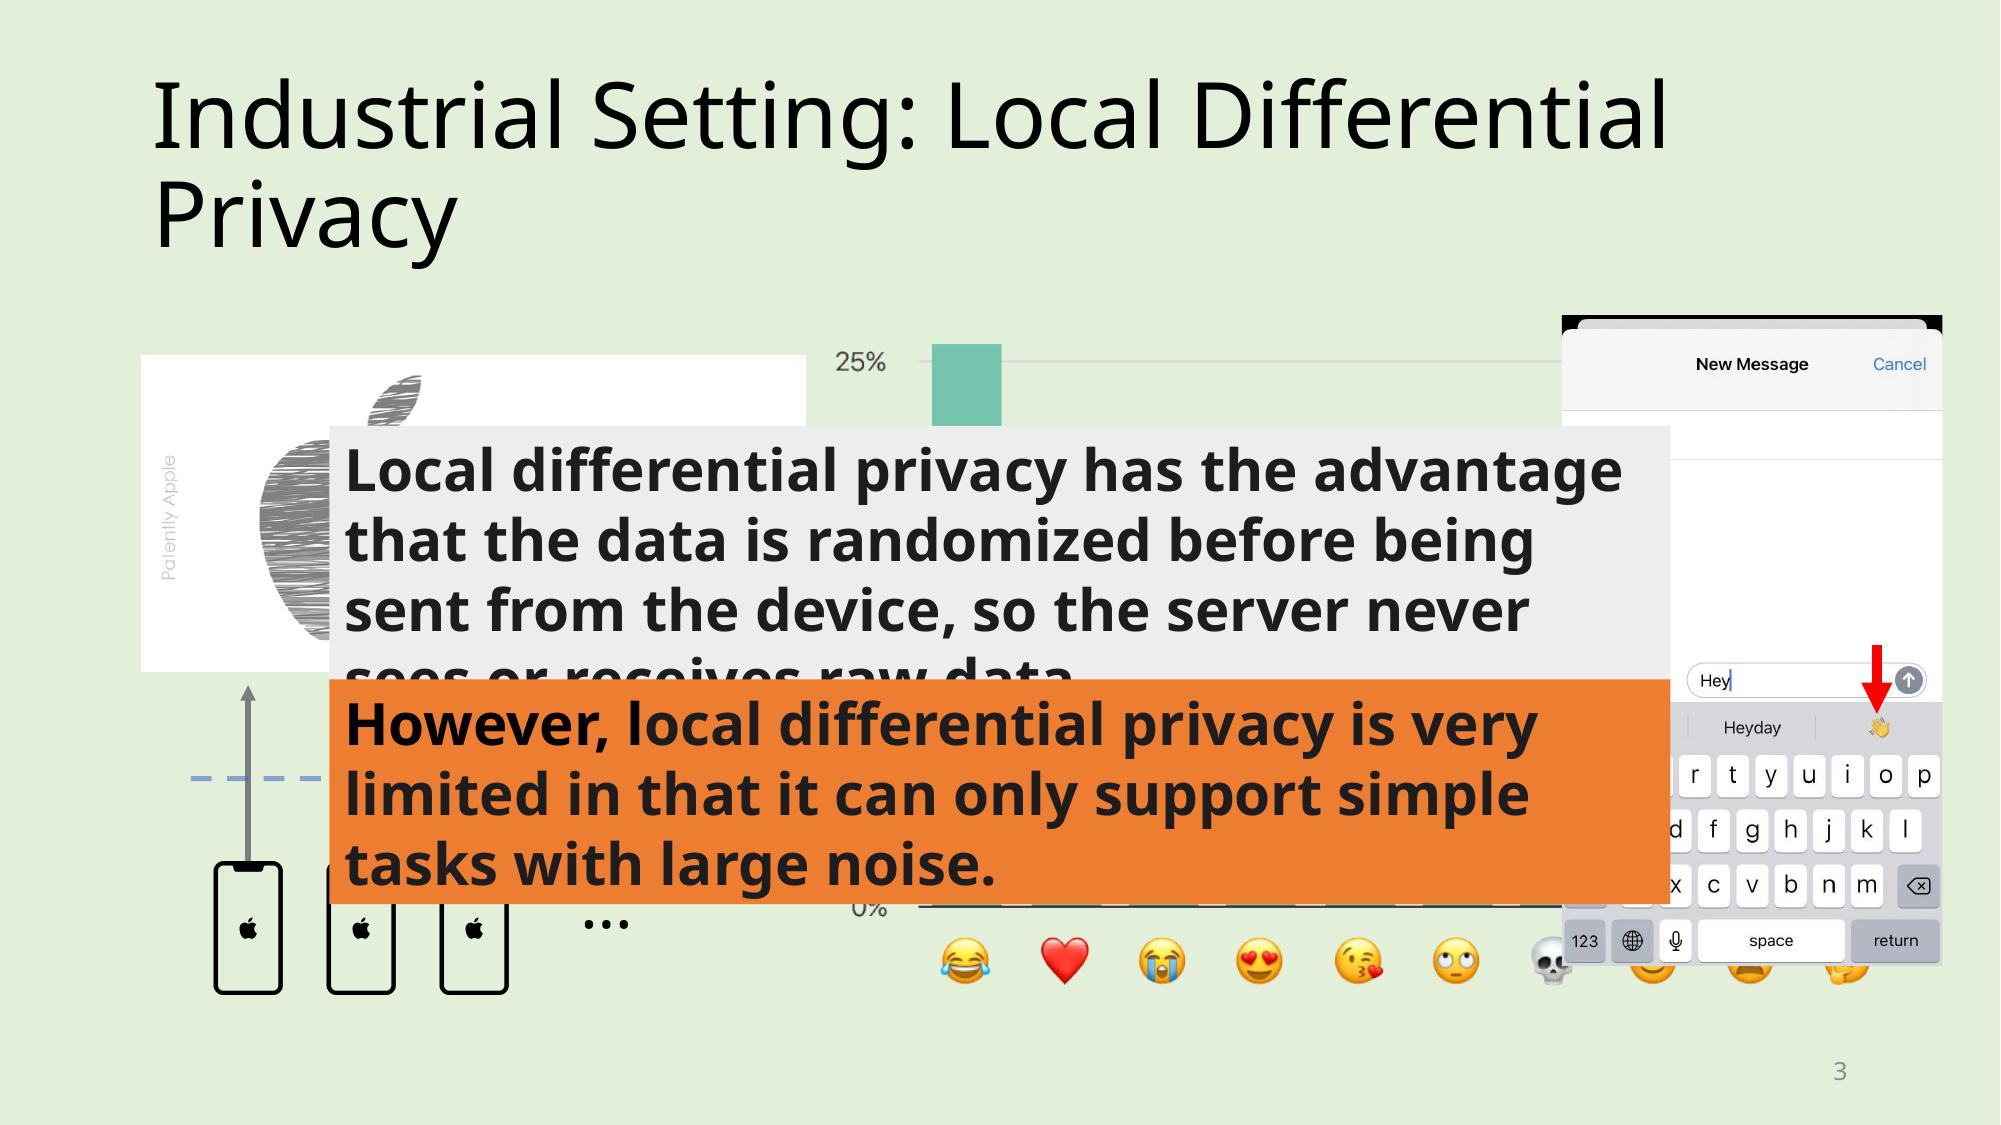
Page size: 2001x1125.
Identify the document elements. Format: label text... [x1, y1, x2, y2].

slide_number 3 [1412, 1042, 1863, 1103]
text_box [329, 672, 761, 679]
text_box … [565, 905, 649, 950]
picture [141, 315, 1943, 1015]
title Industrial Setting: Local Differential Privacy [137, 59, 1863, 278]
text_box However, local differential privacy is very limited in that it can only support simple tasks with large noise. [329, 679, 761, 905]
picture [181, 861, 541, 995]
